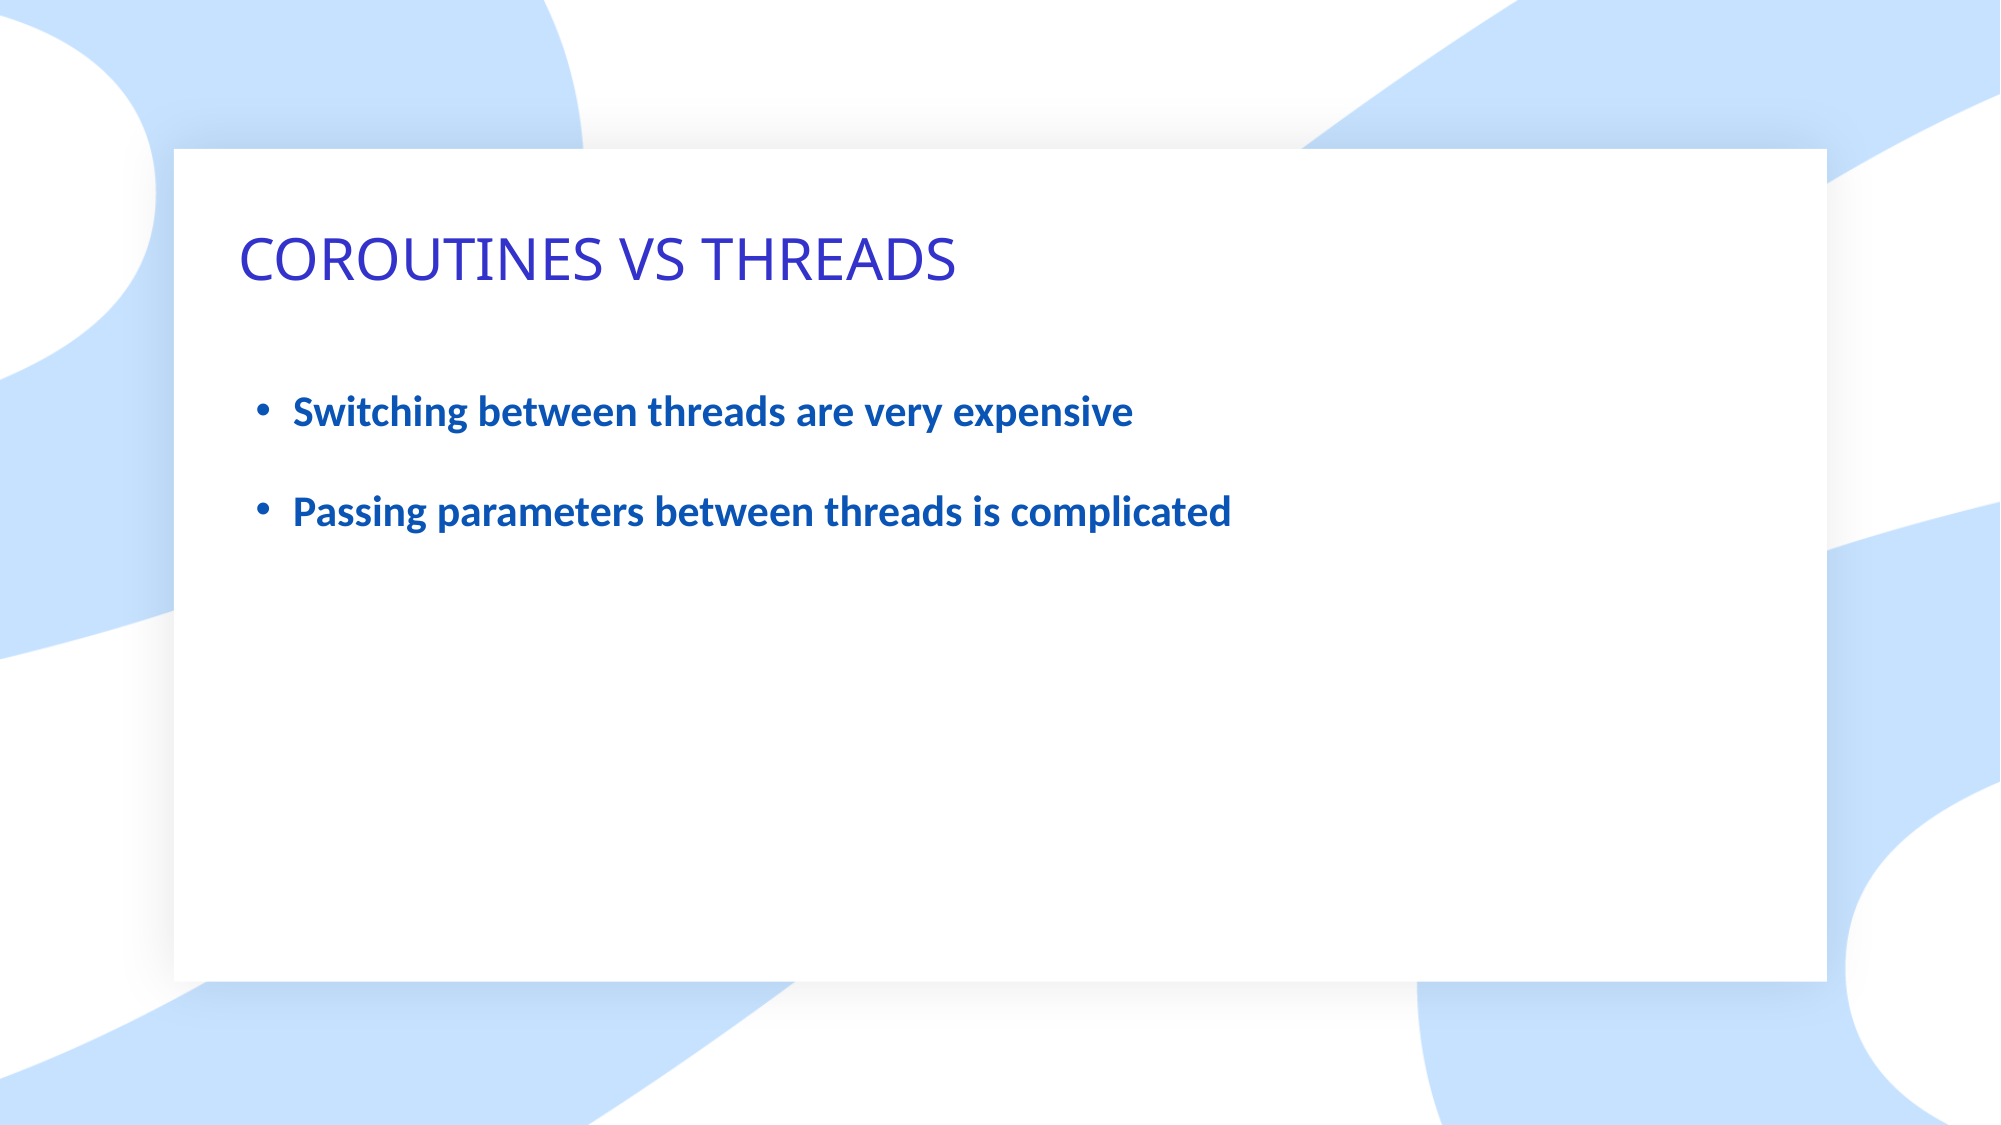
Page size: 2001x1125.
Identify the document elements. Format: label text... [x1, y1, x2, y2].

text_box [173, 148, 1828, 983]
list Switching between threads are very expensive Passing parameters between threads is complicated [240, 349, 1718, 904]
title COROUTINES VS THREADS [223, 182, 1827, 341]
